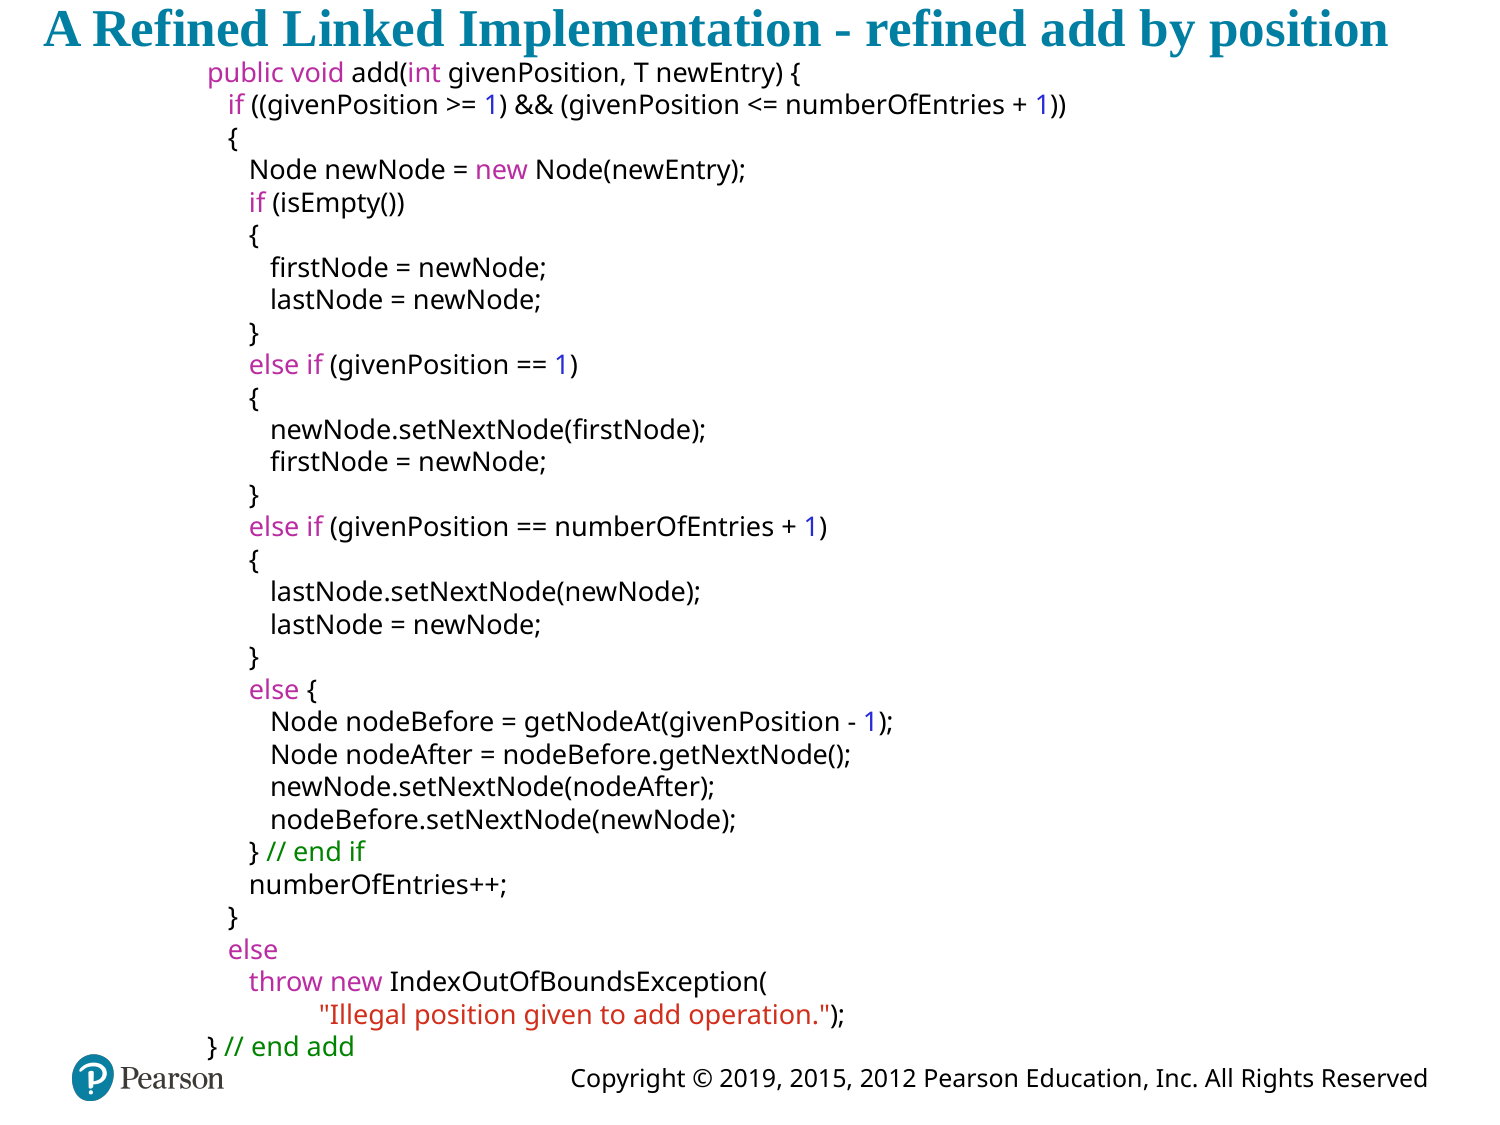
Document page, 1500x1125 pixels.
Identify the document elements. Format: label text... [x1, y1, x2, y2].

text_box public void add(int givenPosition, T newEntry) { if ((givenPosition >= 1) && (givenPosition <= numberOfEntries + 1)) { Node newNode = new Node(newEntry); if (isEmpty()) { firstNode = newNode; lastNode = newNode; } else if (givenPosition == 1) { newNode.setNextNode(firstNode); firstNode = newNode; } else if (givenPosition == numberOfEntries + 1) { lastNode.setNextNode(newNode); lastNode = newNode; } else { Node nodeBefore = getNodeAt(givenPosition - 1); Node nodeAfter = nodeBefore.getNextNode(); newNode.setNextNode(nodeAfter); nodeBefore.setNextNode(newNode); } // end if numberOfEntries++; } else throw new IndexOutOfBoundsException( "Illegal position given to add operation."); } // end add [199, 47, 1074, 1070]
title A Refined Linked Implementation - refined add by position [27, 0, 1426, 73]
picture [80, 1063, 106, 1088]
picture [72, 1087, 83, 1101]
picture [72, 1054, 88, 1070]
picture [98, 1054, 224, 1101]
